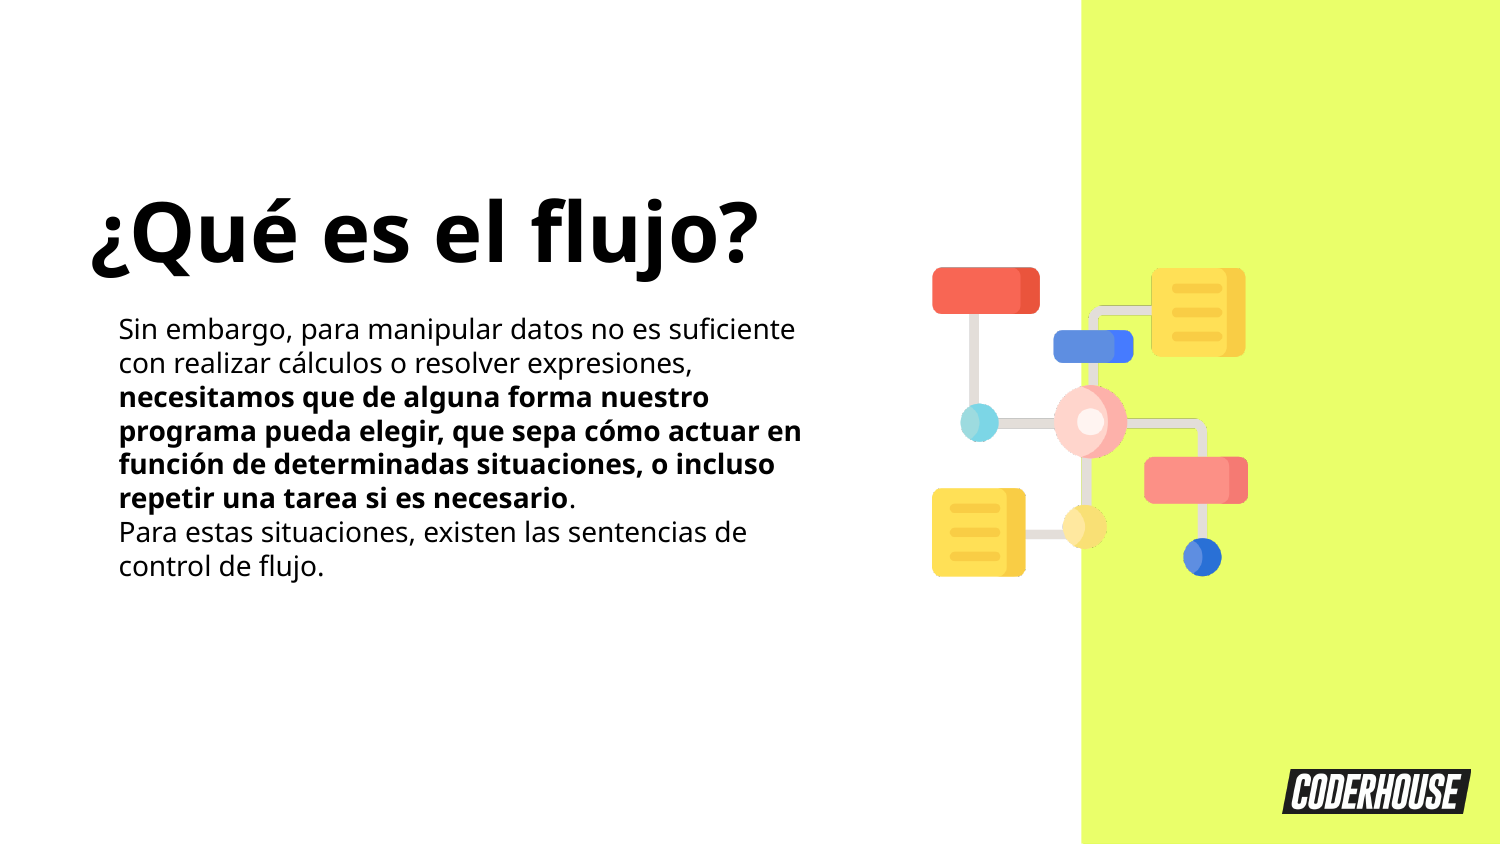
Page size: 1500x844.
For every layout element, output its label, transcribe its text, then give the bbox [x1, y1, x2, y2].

text_box ¿Qué es el flujo? [75, 175, 851, 296]
picture [1281, 769, 1471, 814]
picture [0, 0, 1248, 844]
text_box Sin embargo, para manipular datos no es suficiente con realizar cálculos o resolver expresiones, necesitamos que de alguna forma nuestro programa pueda elegir, que sepa cómo actuar en función de determinadas situaciones, o incluso repetir una tarea si es necesario. Para estas situaciones, existen las sentencias de control de flujo. [103, 296, 823, 597]
